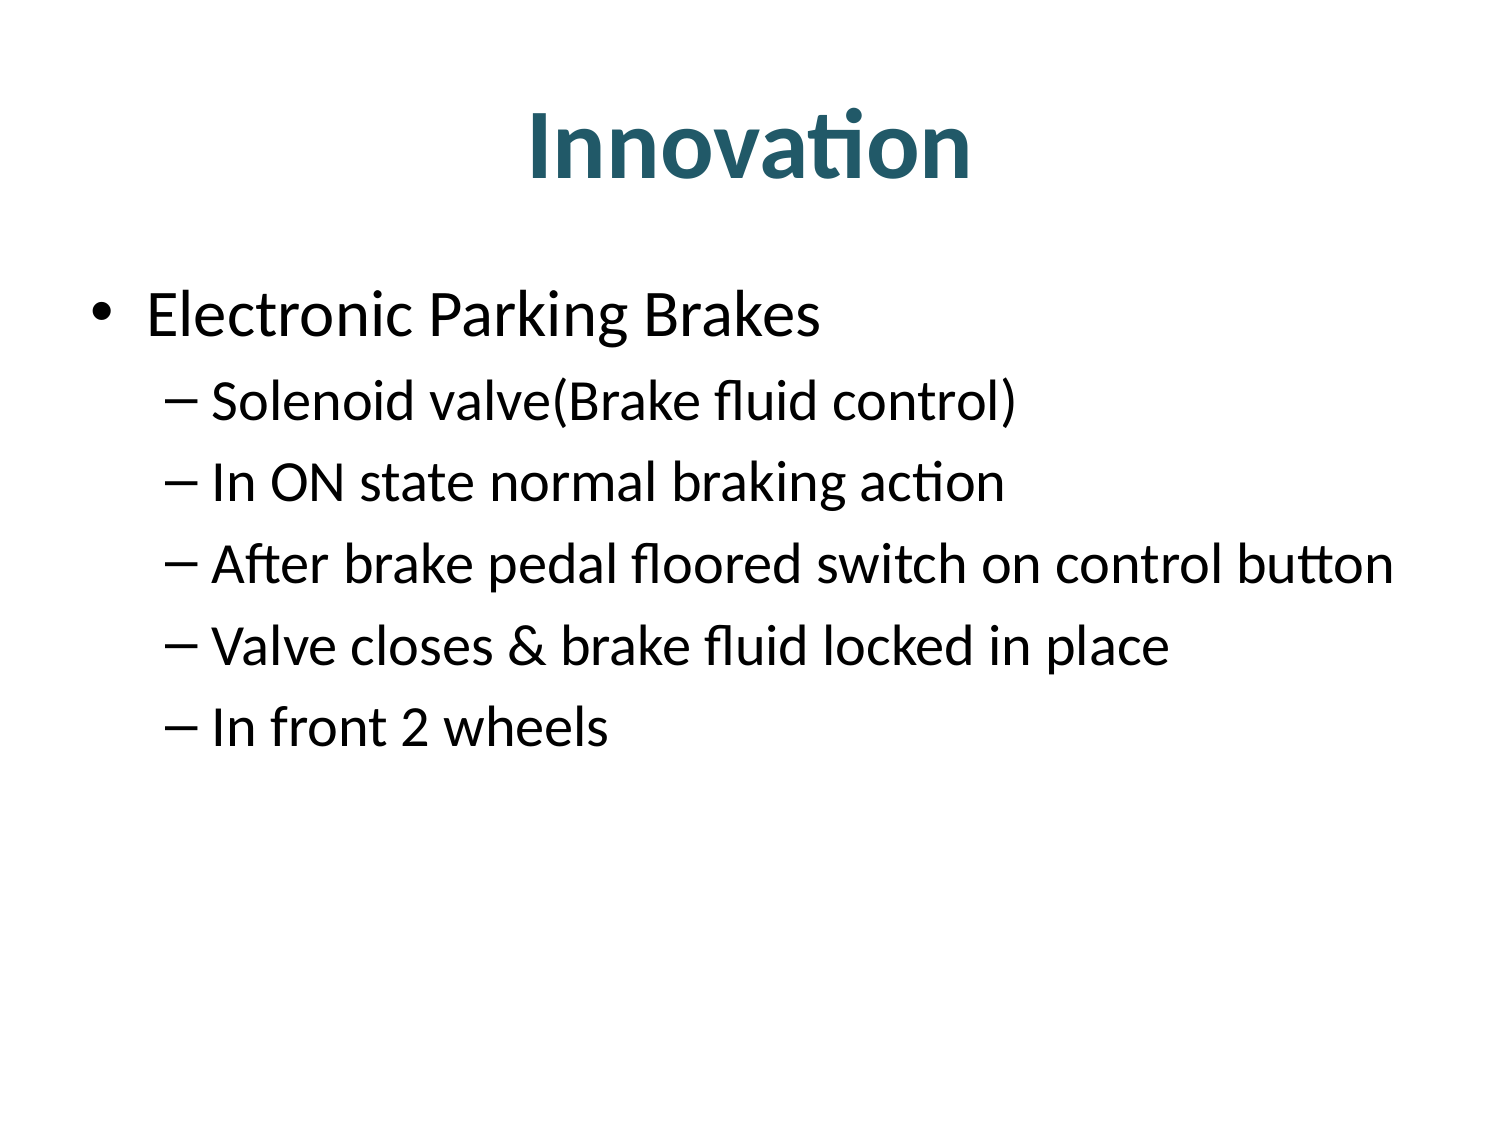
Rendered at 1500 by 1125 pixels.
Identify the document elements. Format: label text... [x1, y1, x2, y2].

list Electronic Parking Brakes Solenoid valve(Brake fluid control) In ON state normal braking action After brake pedal floored switch on control button Valve closes & brake fluid locked in place In front 2 wheels [75, 262, 1425, 1005]
title Innovation [75, 45, 1425, 233]
